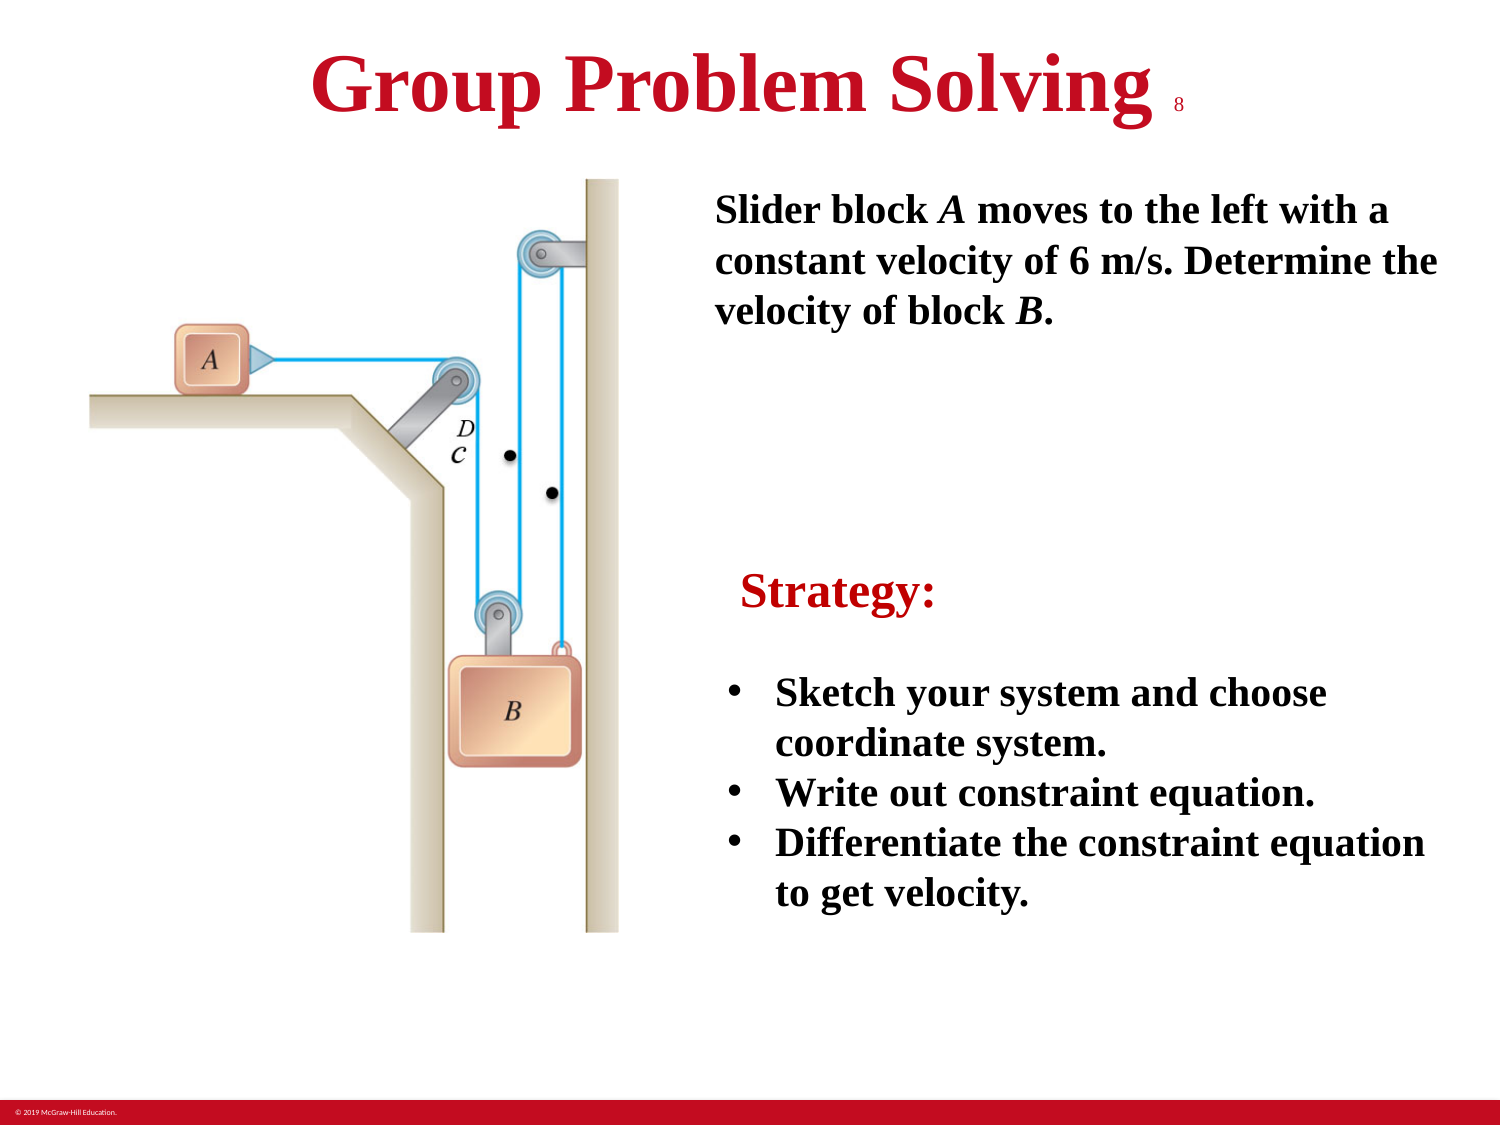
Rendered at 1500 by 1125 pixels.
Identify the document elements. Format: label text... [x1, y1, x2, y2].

picture [88, 177, 619, 933]
list Sketch your system and choose coordinate system. Write out constraint equation. Differentiate the constraint equation to get velocity. [712, 657, 1450, 925]
list Slider block A moves to the left with a constant velocity of 6 m/s. Determine the velocity of block B. [699, 174, 1457, 350]
list Strategy: [725, 549, 988, 625]
title Group Problem Solving 8 [71, 20, 1422, 131]
